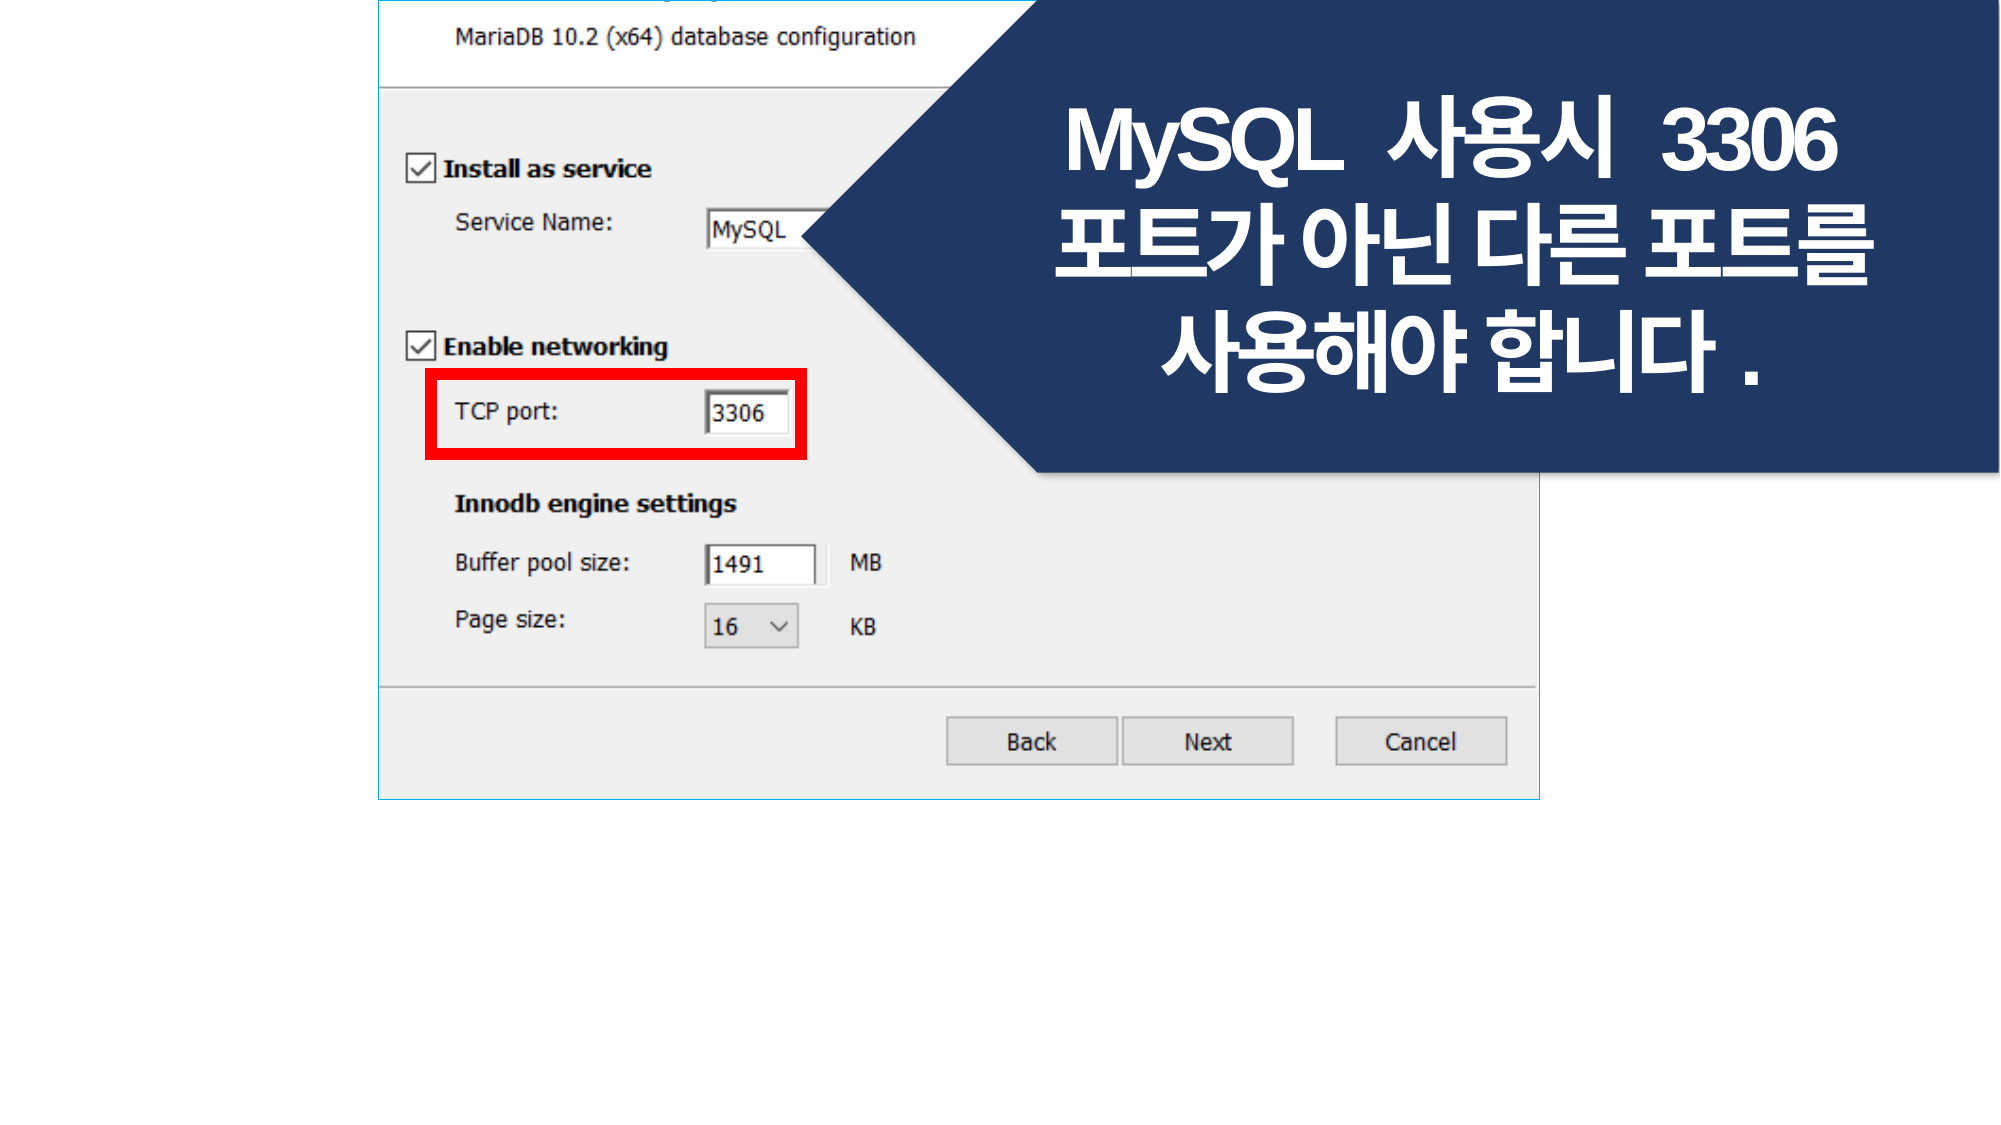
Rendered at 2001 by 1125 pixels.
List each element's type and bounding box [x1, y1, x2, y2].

picture [380, 2, 1538, 798]
text_box [801, 0, 1999, 473]
